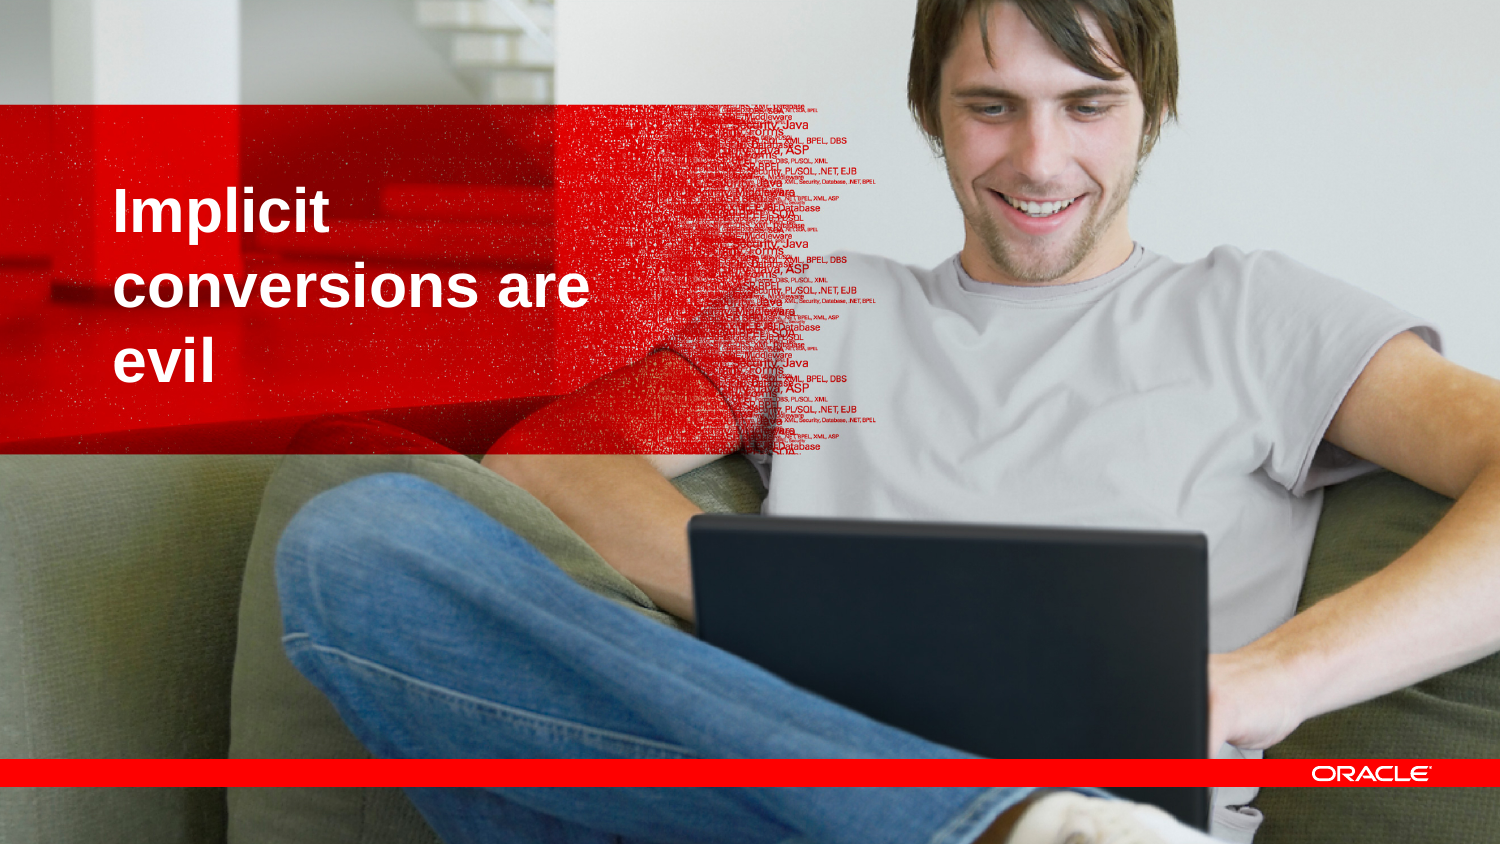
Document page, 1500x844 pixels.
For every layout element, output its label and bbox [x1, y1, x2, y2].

text_box [0, 759, 1500, 788]
picture [0, 0, 1500, 759]
picture [0, 788, 1500, 844]
